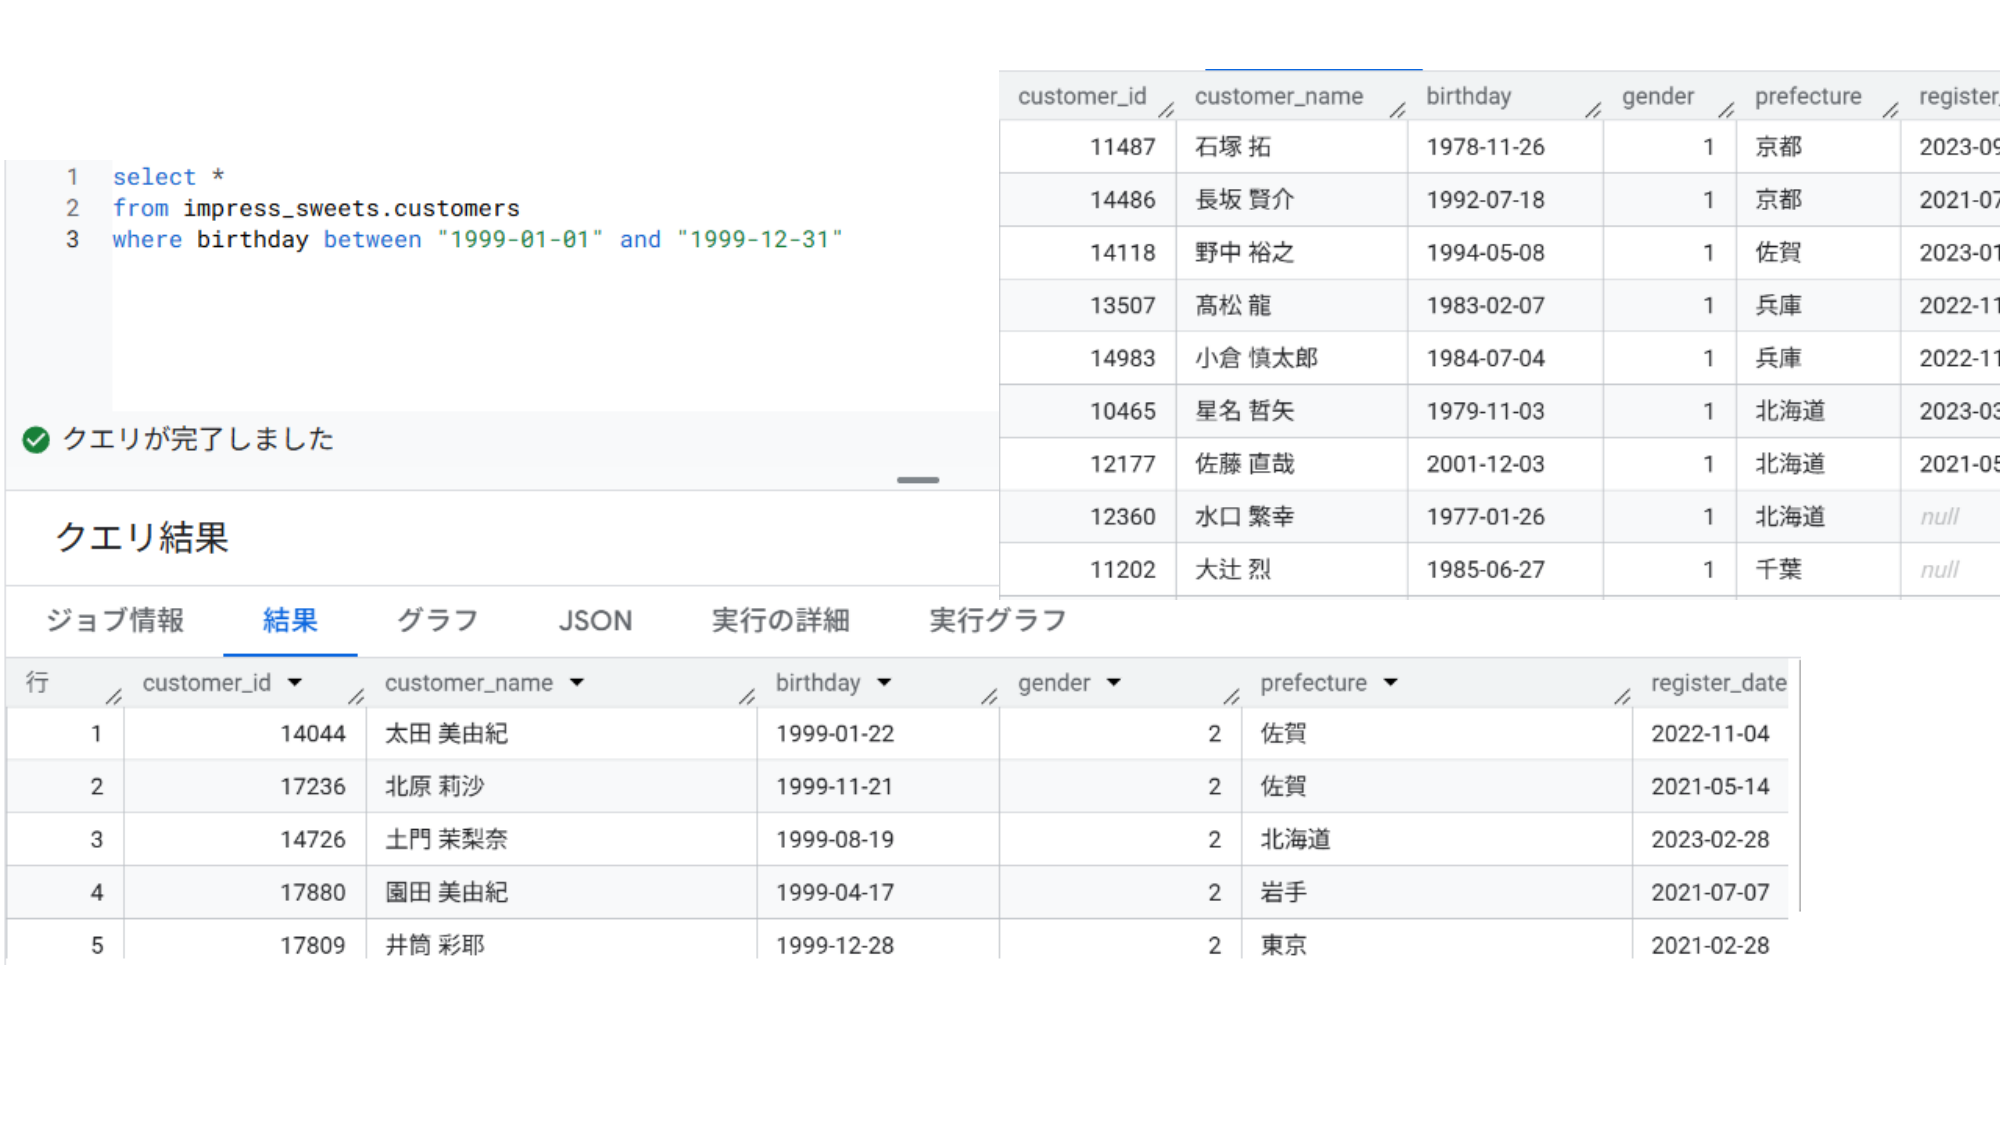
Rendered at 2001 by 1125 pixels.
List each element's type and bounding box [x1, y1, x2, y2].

picture [0, 69, 2000, 966]
